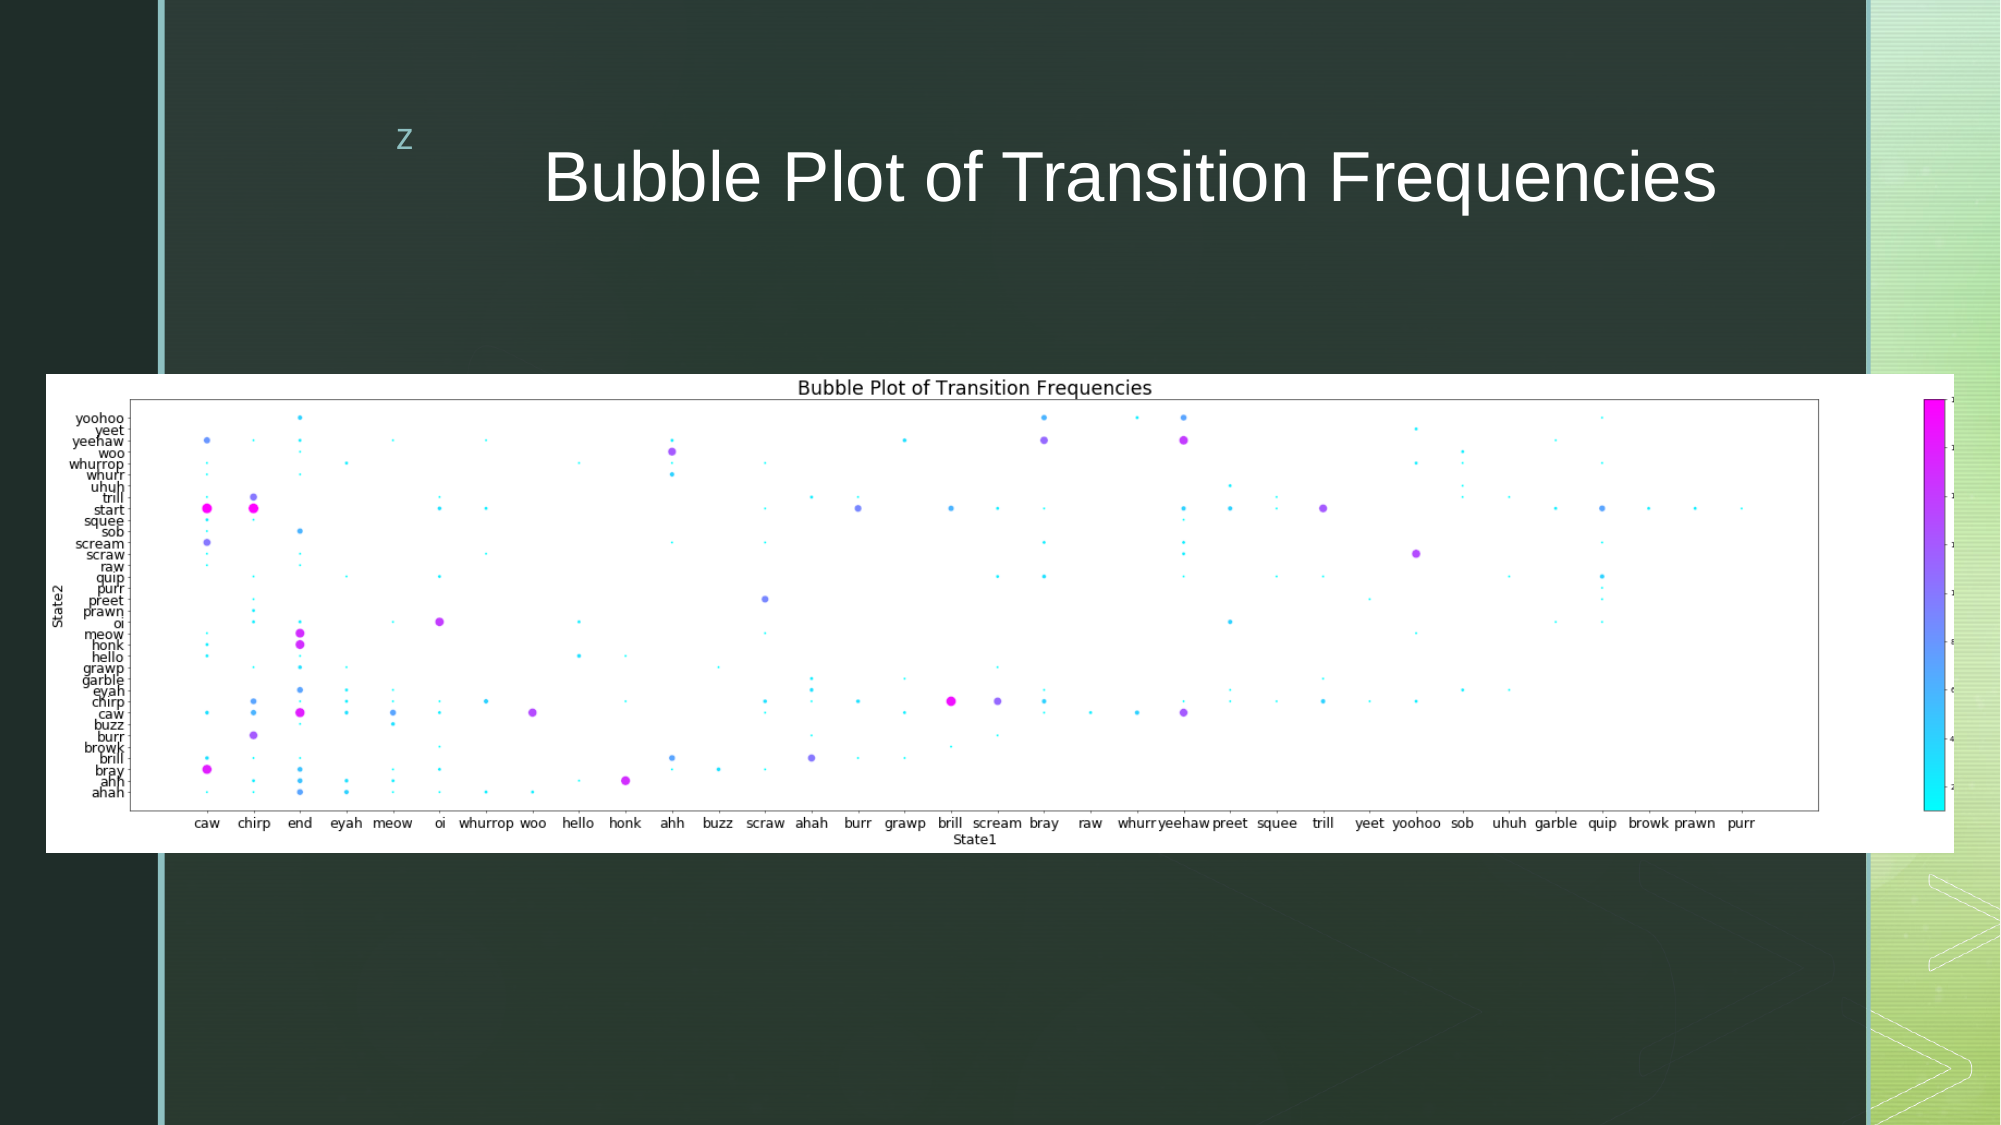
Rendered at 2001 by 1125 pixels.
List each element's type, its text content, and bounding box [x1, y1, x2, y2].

picture [45, 0, 2001, 1125]
title Bubble Plot of Transition Frequencies [428, 132, 1734, 310]
